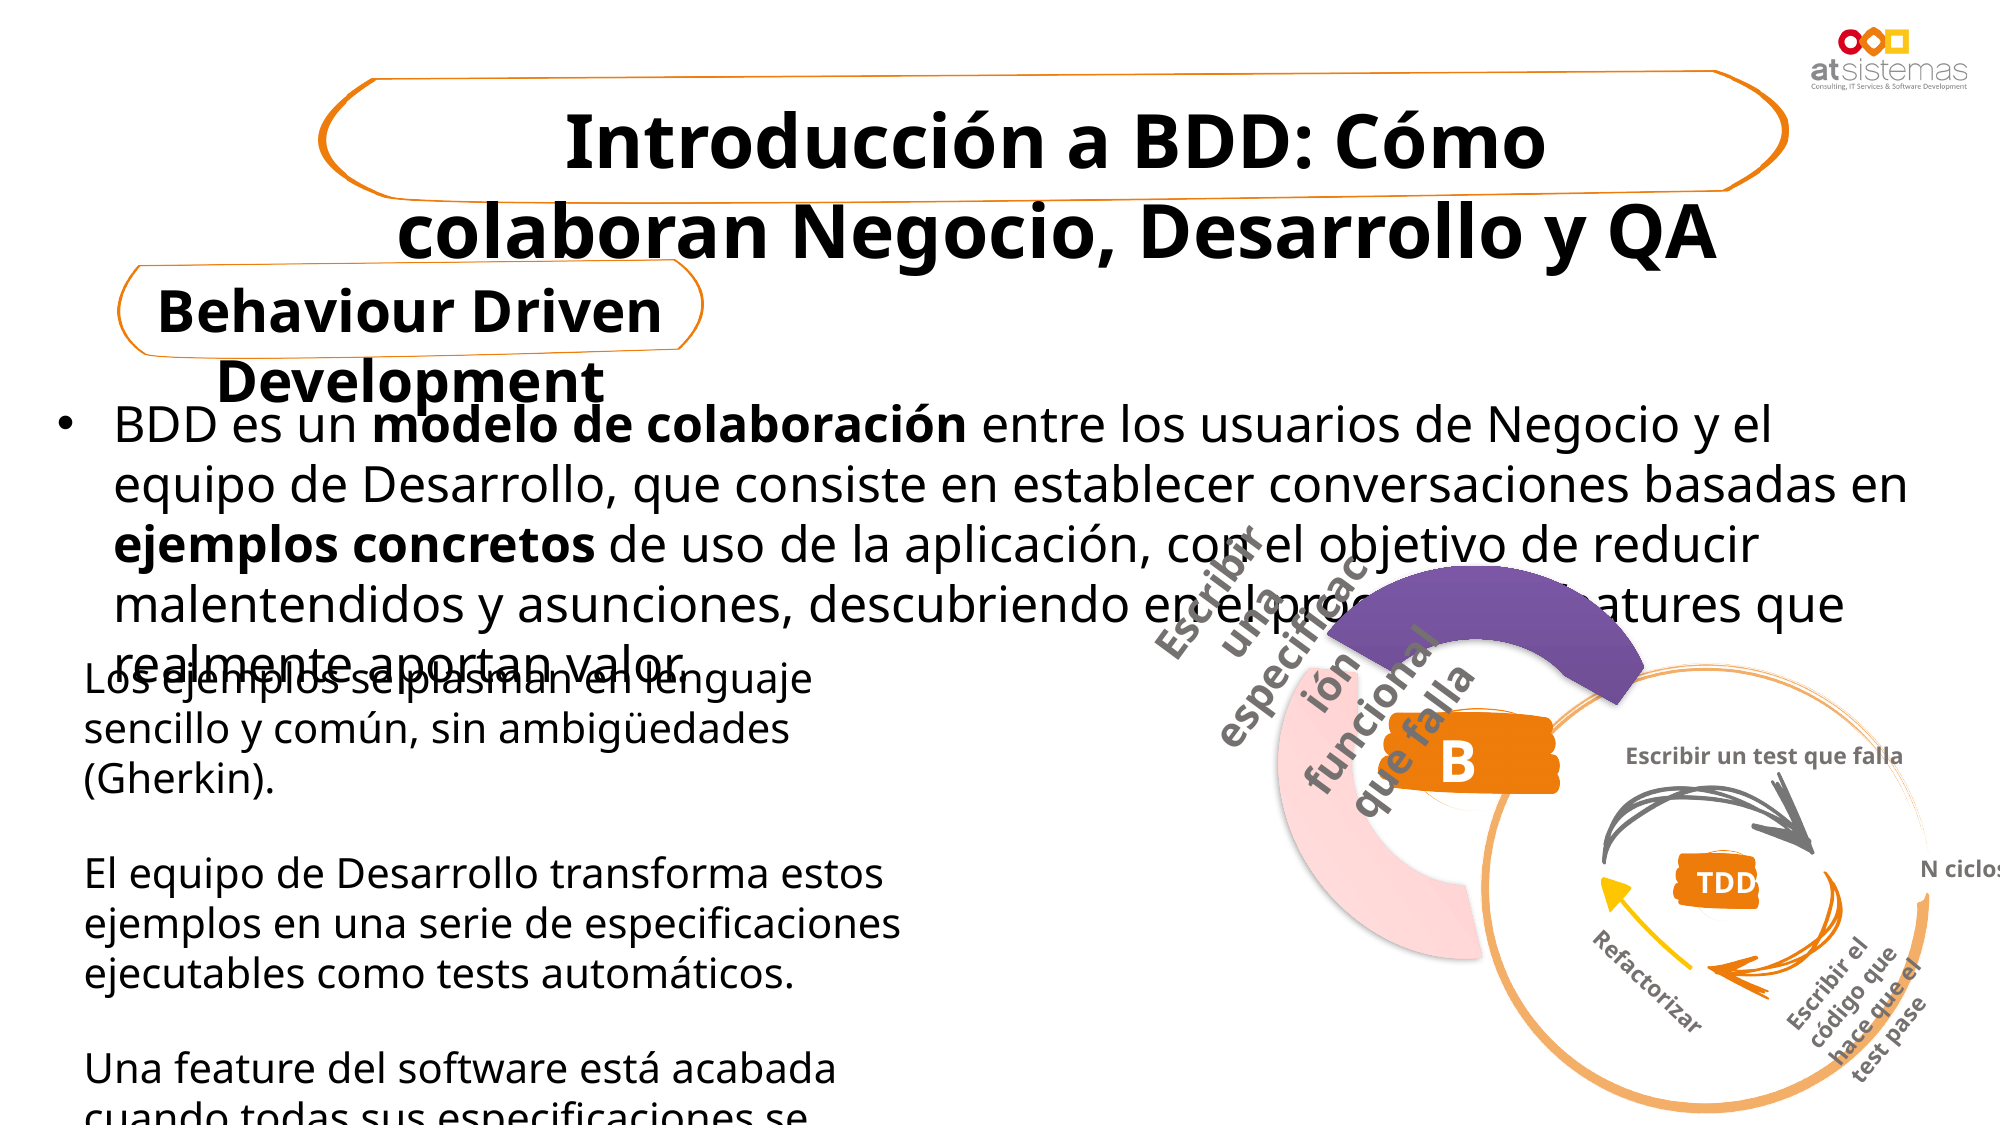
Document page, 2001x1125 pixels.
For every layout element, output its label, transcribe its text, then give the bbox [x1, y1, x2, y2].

text_box [1337, 564, 1642, 672]
picture [117, 259, 704, 359]
text_box [1277, 668, 1475, 960]
picture [1377, 661, 1932, 1114]
text_box Escribir una especificación funcional que falla [1104, 466, 1394, 776]
picture [318, 2, 1992, 205]
text_box N ciclos [1936, 847, 1987, 890]
